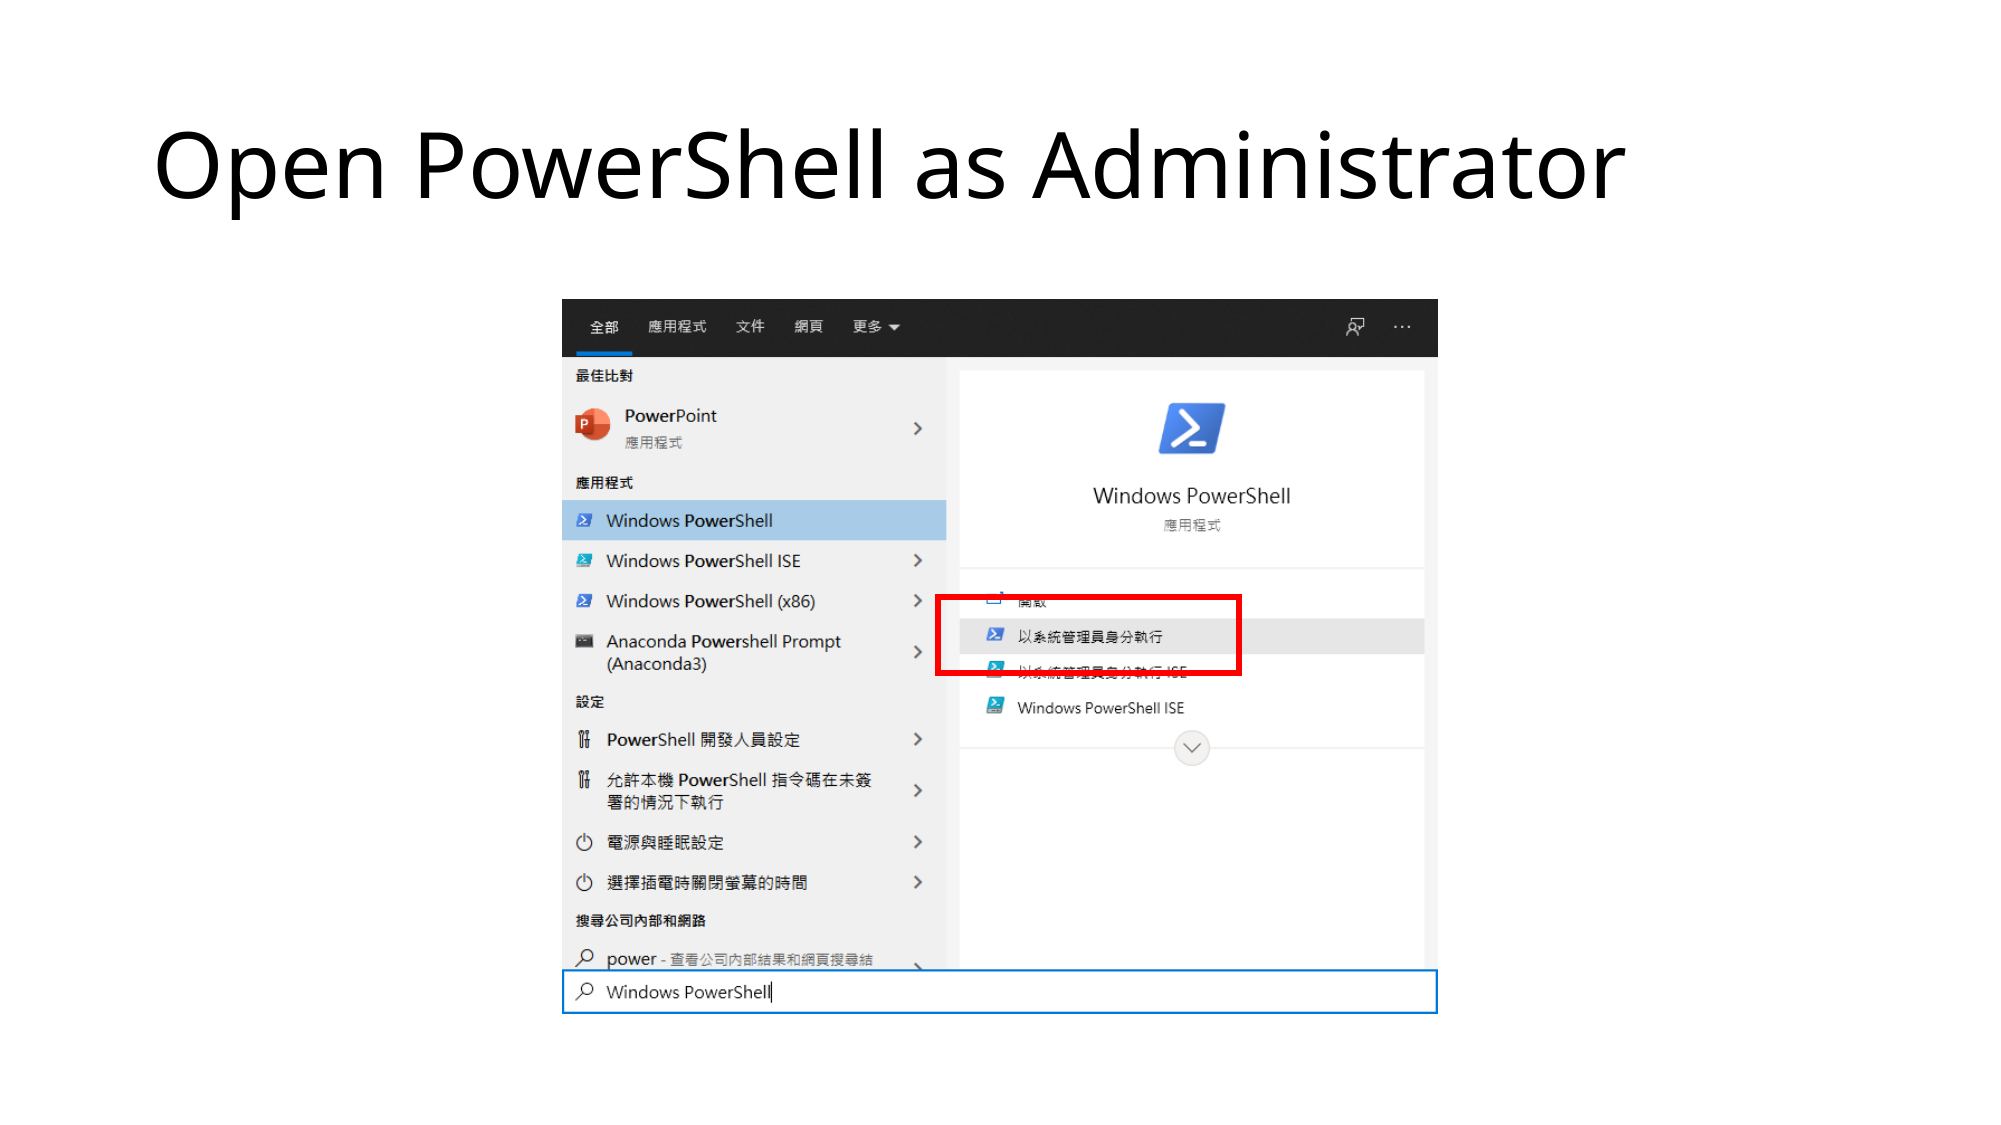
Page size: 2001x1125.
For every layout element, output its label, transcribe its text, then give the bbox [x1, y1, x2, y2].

title Open PowerShell as Administrator [137, 59, 1863, 278]
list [562, 299, 1438, 1014]
